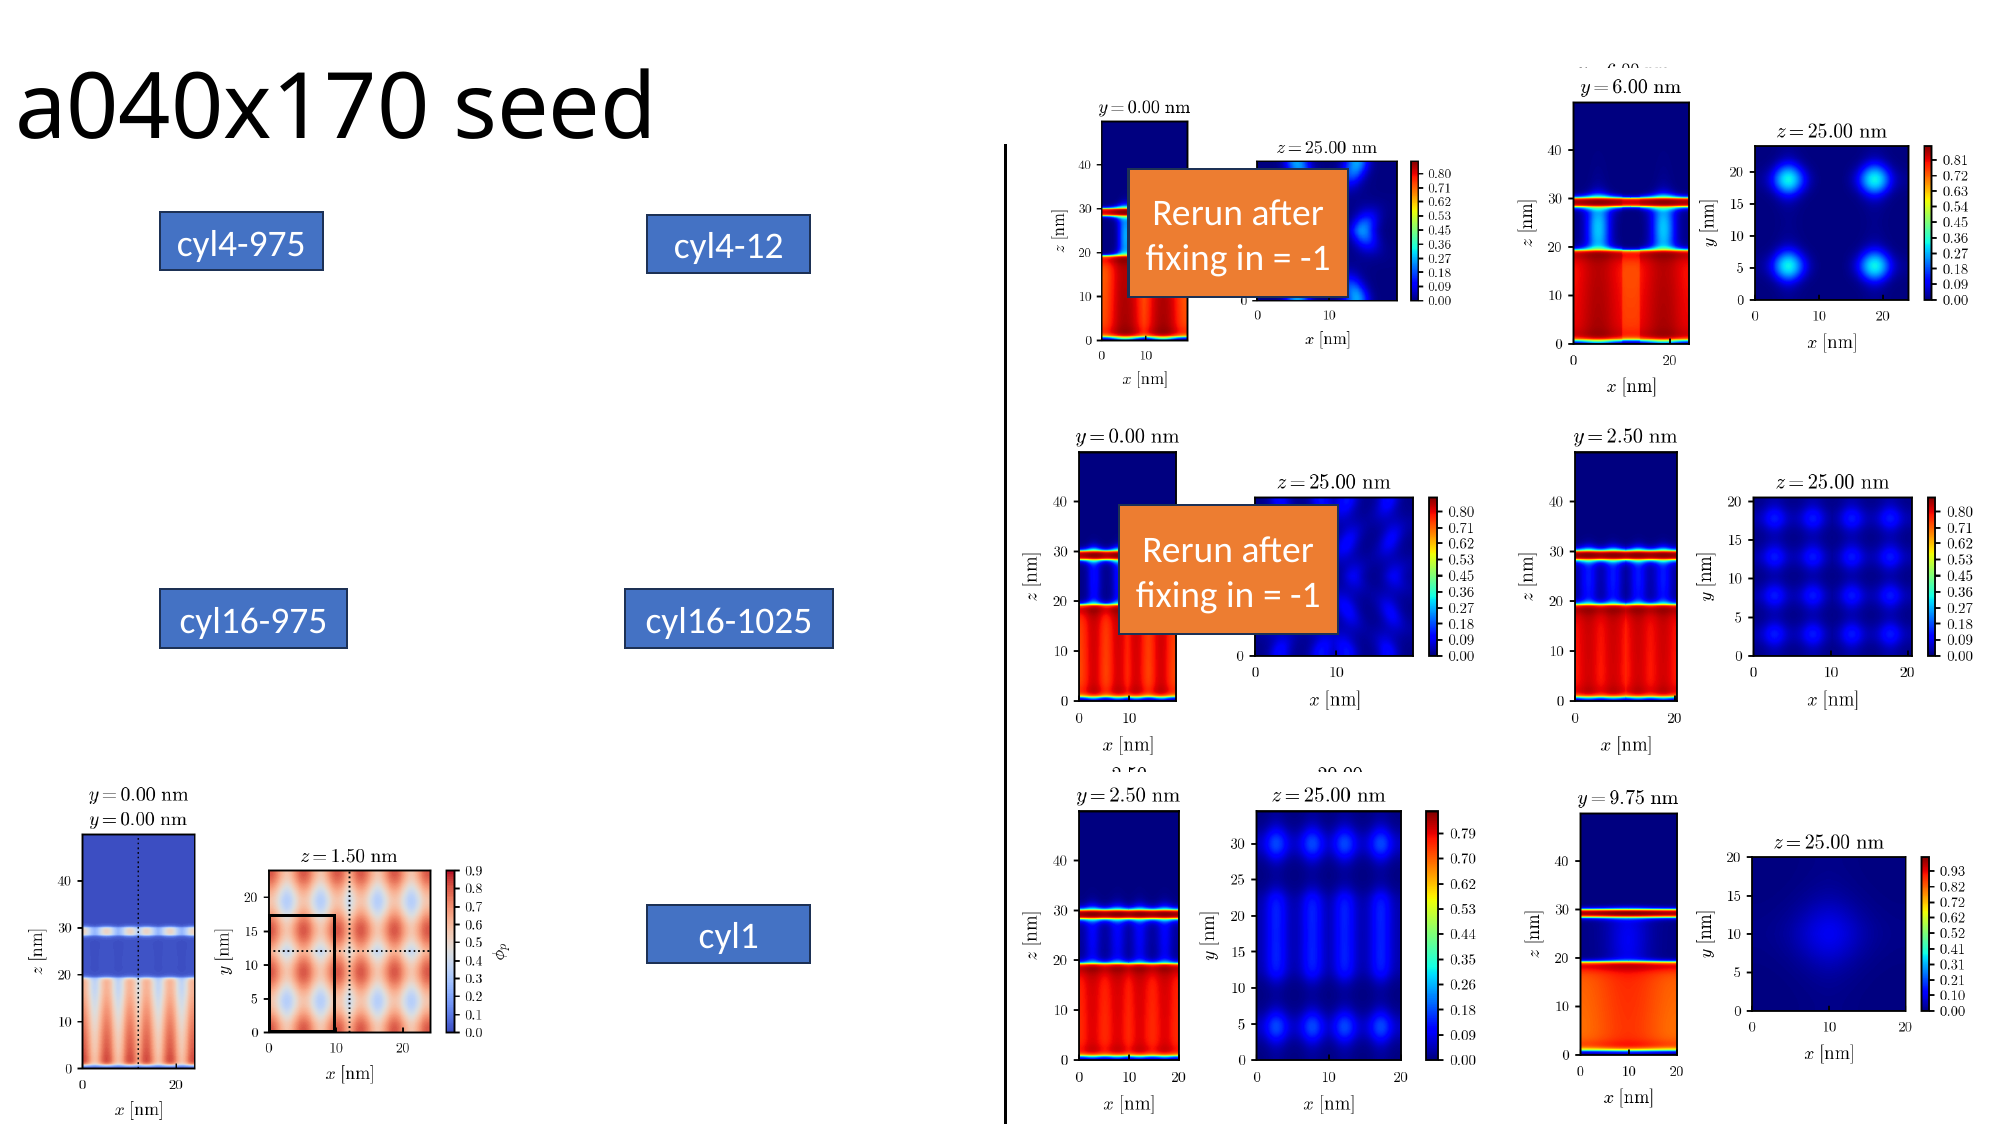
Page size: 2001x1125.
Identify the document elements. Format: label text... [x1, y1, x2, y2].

picture [1517, 782, 1971, 1115]
title a040x170 seed [0, 0, 1725, 218]
text_box cyl16-975 [159, 588, 348, 649]
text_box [1014, 759, 1482, 1122]
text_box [1510, 56, 1977, 404]
text_box cyl4-12 [646, 214, 811, 274]
picture [1044, 93, 1457, 395]
picture [29, 779, 526, 1109]
text_box cyl16-1025 [624, 588, 834, 649]
picture [1014, 420, 1481, 763]
picture [1510, 420, 1979, 763]
text_box cyl4-975 [159, 211, 324, 271]
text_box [21, 804, 518, 1125]
text_box cyl1 [646, 904, 811, 964]
